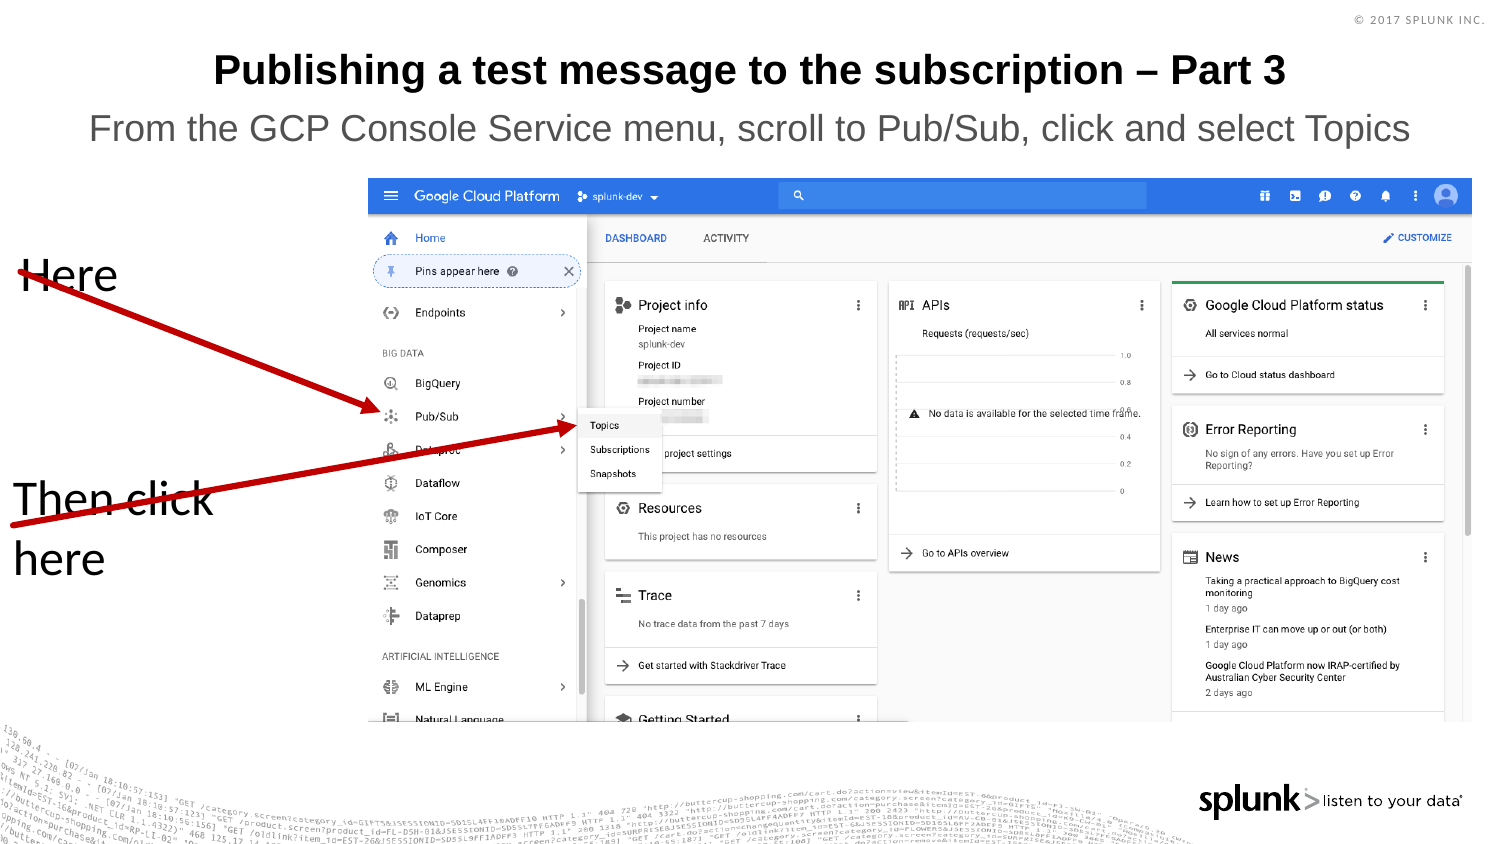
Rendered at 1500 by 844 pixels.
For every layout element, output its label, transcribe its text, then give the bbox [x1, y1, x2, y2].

picture [0, 0, 1500, 36]
text_box Then click here [13, 465, 236, 522]
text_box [236, 425, 577, 526]
picture [0, 92, 1500, 844]
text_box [131, 271, 381, 413]
title Publishing a test message to the subscription – Part 3 [0, 36, 1500, 92]
text_box Here [20, 241, 132, 302]
text_box Then click here [13, 490, 237, 586]
subtitle From the GCP Console Service menu, scroll to Pub/Sub, click and select Topics [56, 108, 1444, 142]
